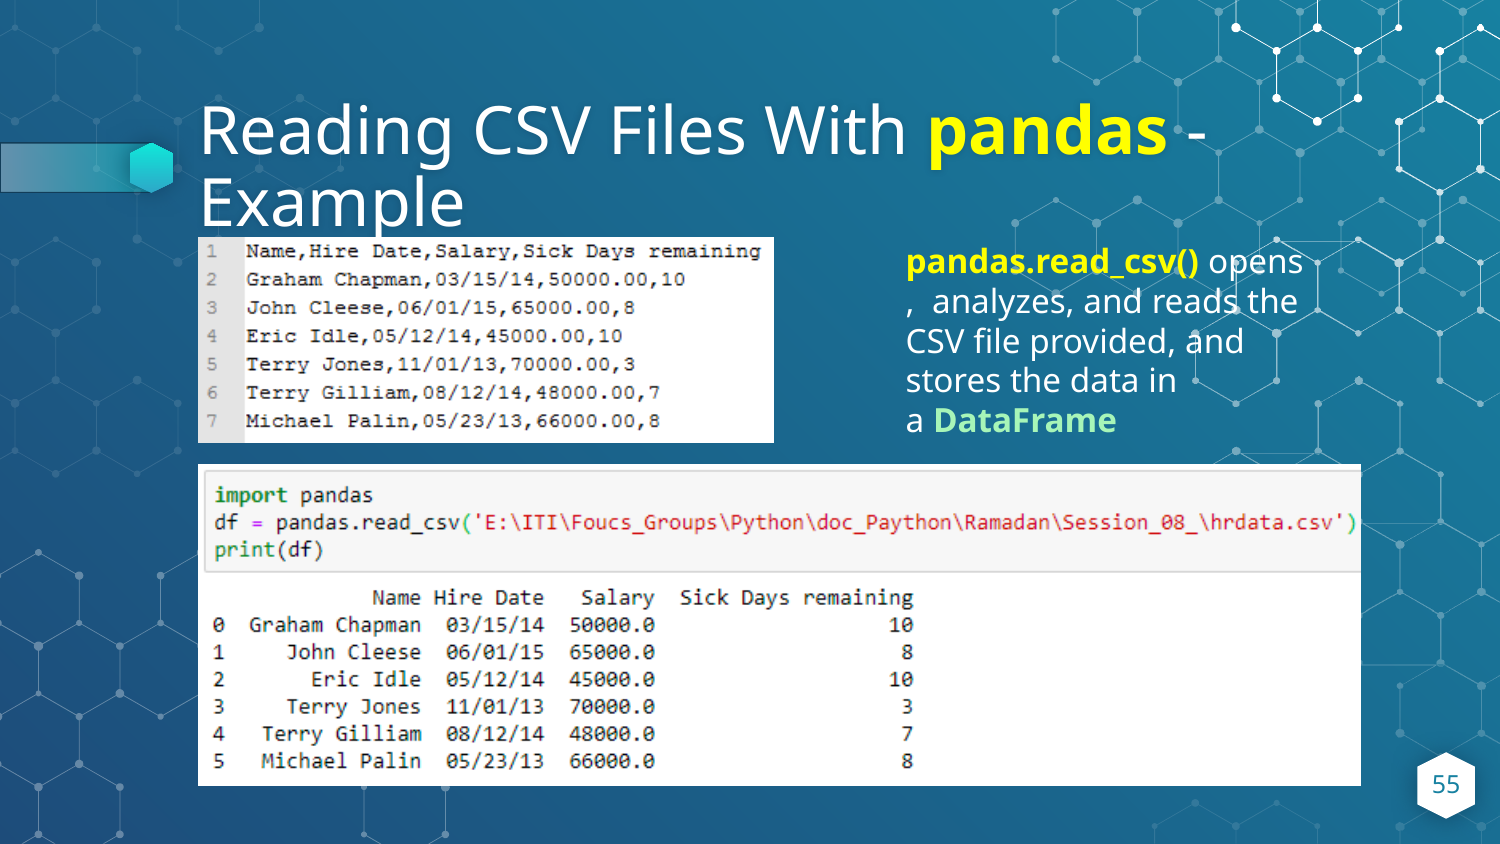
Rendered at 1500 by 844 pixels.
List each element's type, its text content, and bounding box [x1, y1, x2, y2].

title Reading CSV Files With pandas - Example [198, 140, 1447, 198]
text_box pandas.read_csv() opens, analyzes, and reads the CSV file provided, and stores the data in a DataFrame [890, 232, 1327, 447]
slide_number 55 [1417, 752, 1475, 819]
picture [197, 464, 1362, 786]
picture [197, 237, 774, 444]
